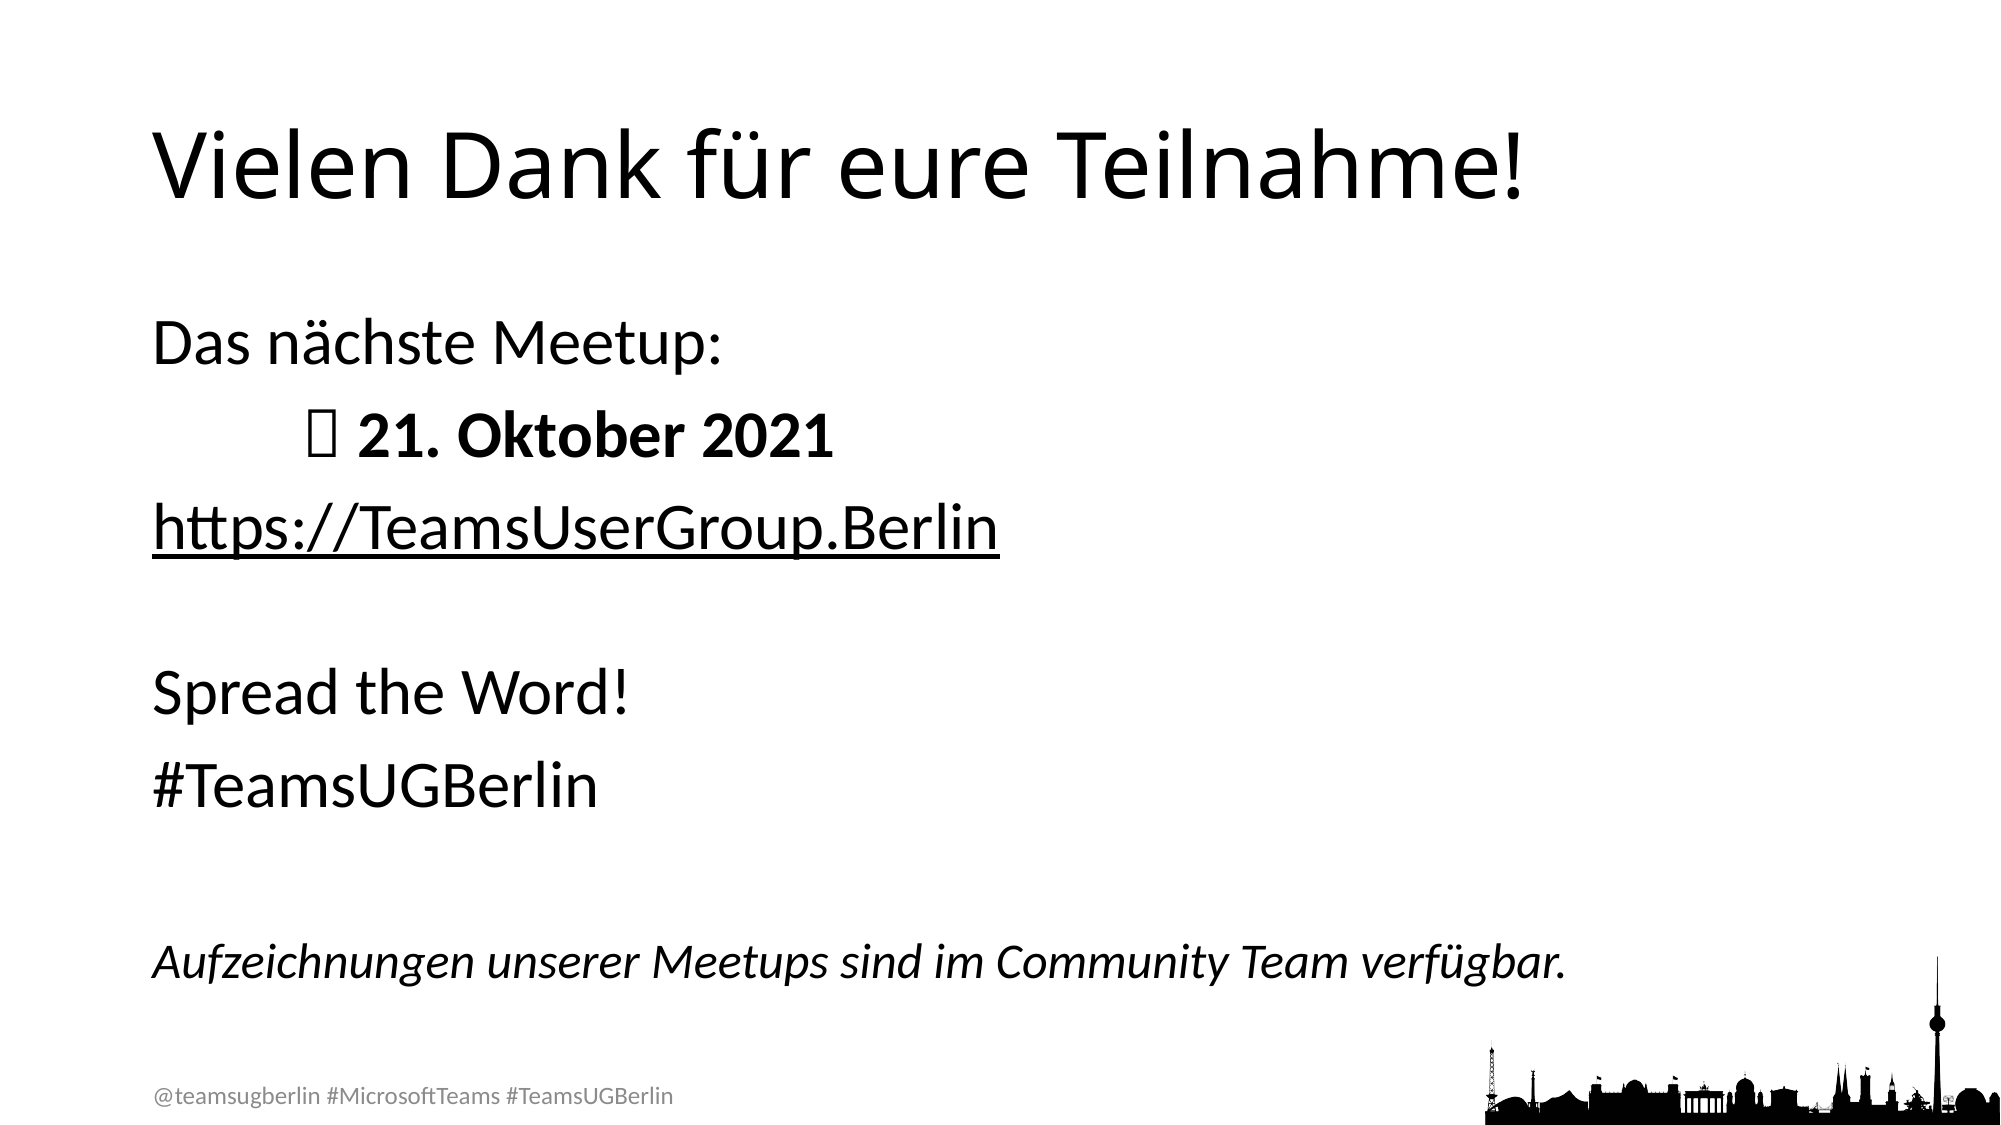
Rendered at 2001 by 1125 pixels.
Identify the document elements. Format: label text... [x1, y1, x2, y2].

list Das nächste Meetup:  21. Oktober 2021 https://TeamsUserGroup.Berlin Spread the Word! #TeamsUGBerlin Aufzeichnungen unserer Meetups sind im Community Team verfügbar. [137, 299, 1863, 1014]
title Vielen Dank für eure Teilnahme! [137, 59, 1863, 278]
picture [1485, 914, 2000, 1125]
